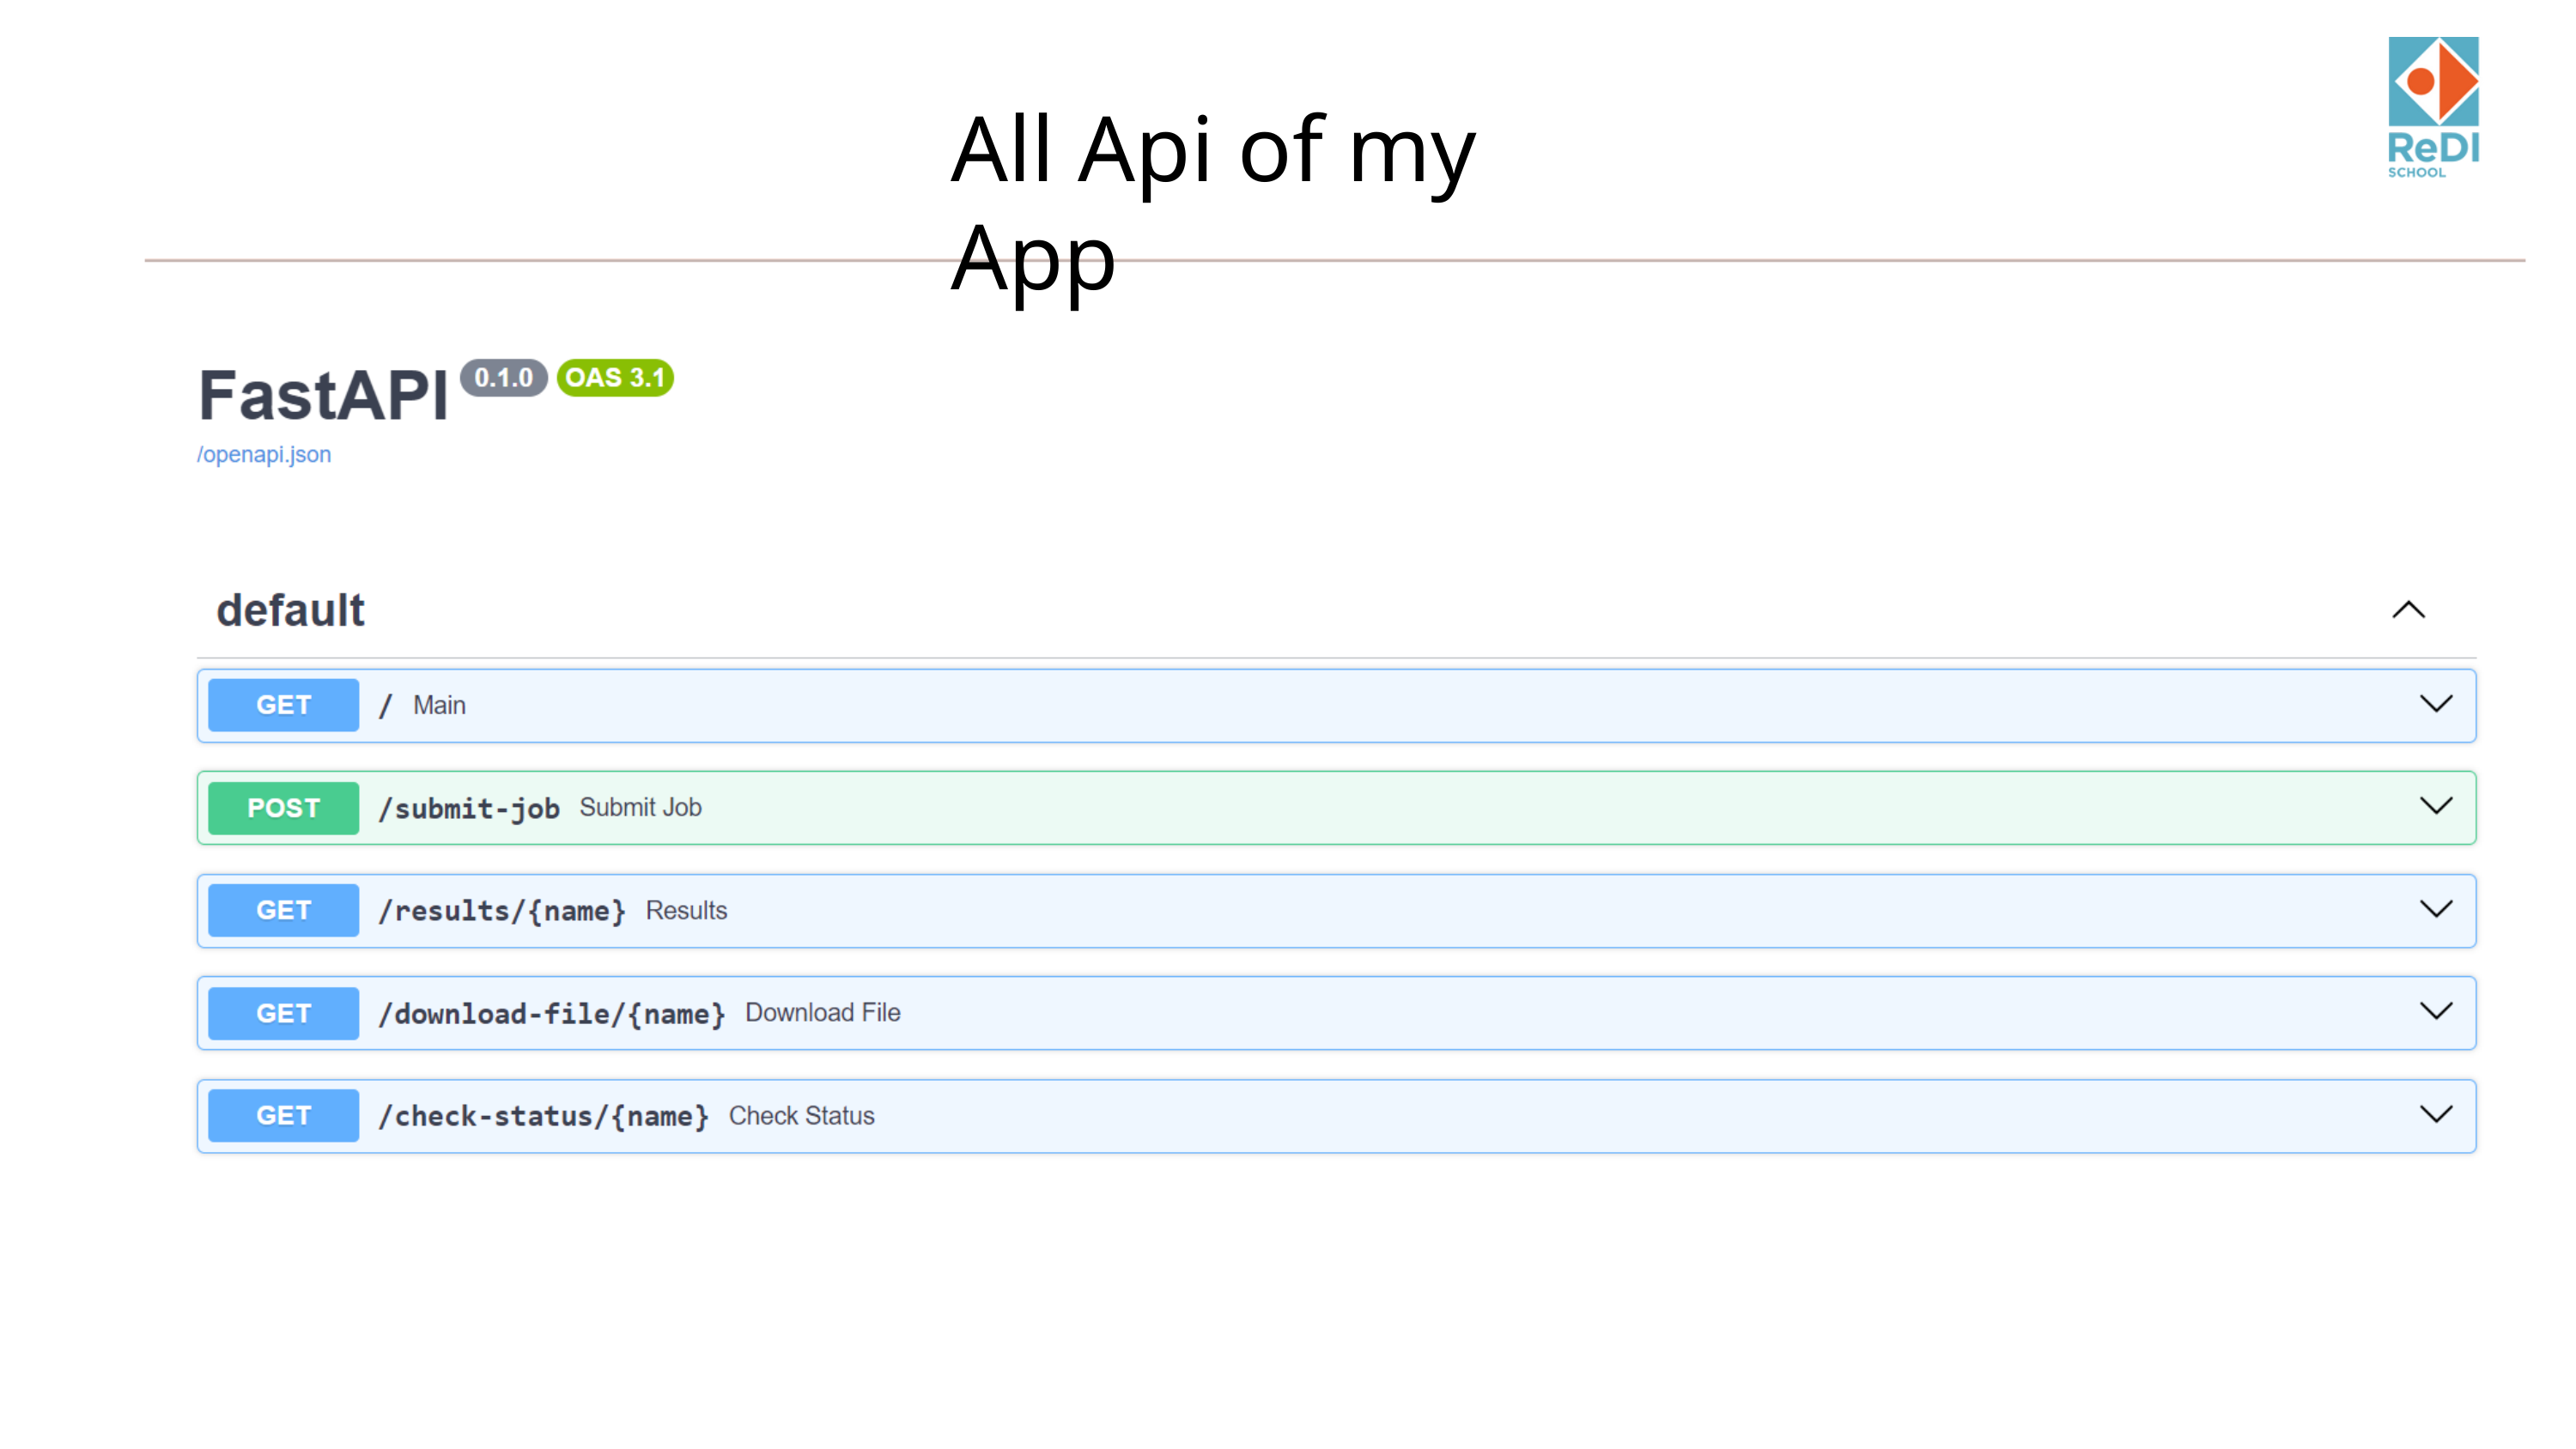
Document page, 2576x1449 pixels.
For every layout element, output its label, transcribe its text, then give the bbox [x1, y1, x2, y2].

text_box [2382, 96, 2491, 259]
text_box [144, 258, 2526, 1229]
text_box [2389, 37, 2485, 94]
text_box All Api of my App [951, 91, 1625, 308]
